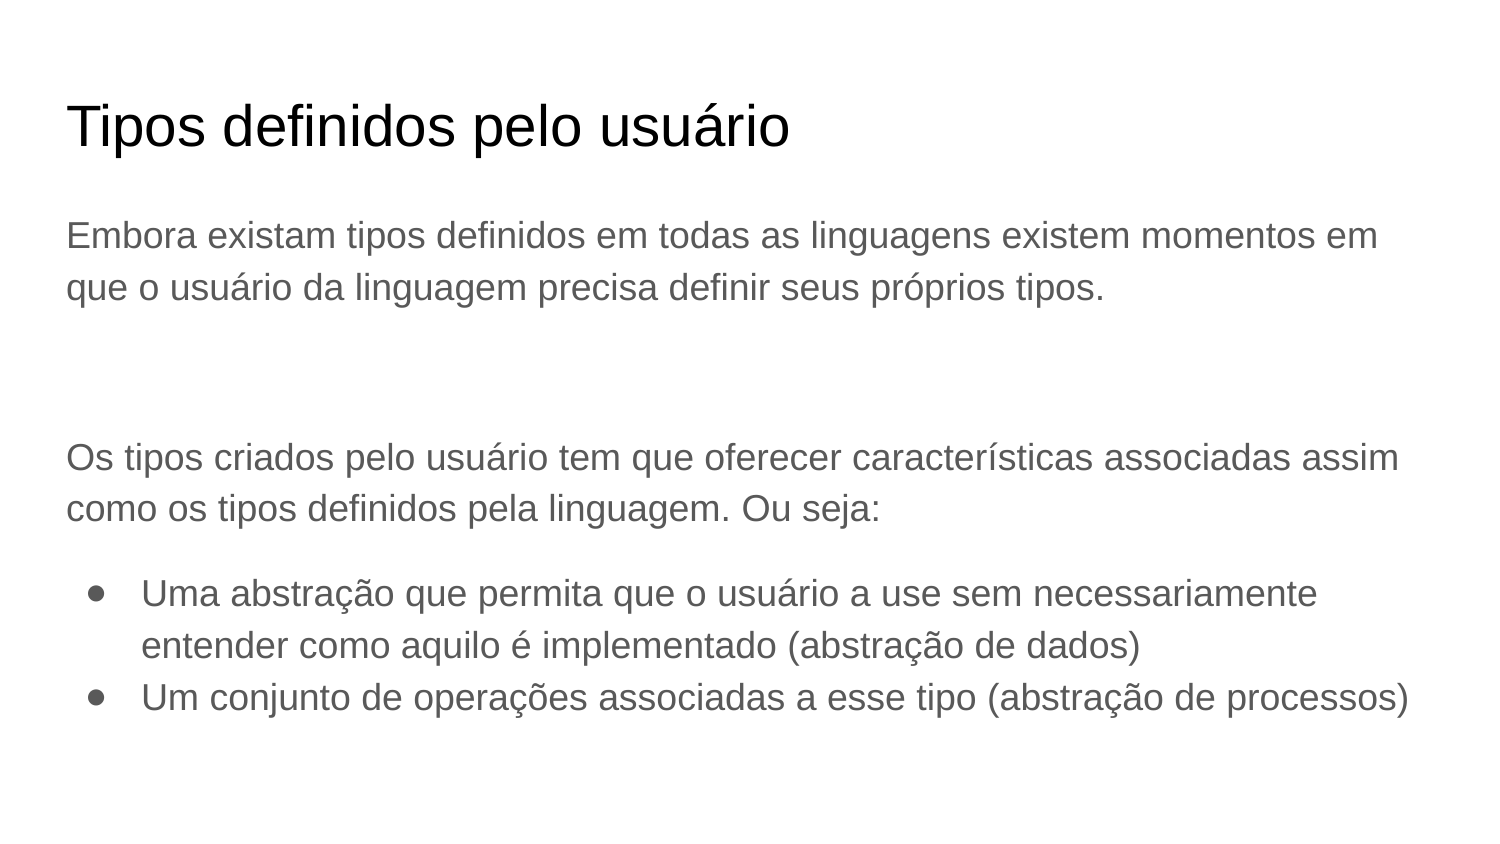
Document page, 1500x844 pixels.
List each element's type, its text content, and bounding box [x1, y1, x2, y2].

list Embora existam tipos definidos em todas as linguagens existem momentos em que o usuário da linguagem precisa definir seus próprios tipos. Os tipos criados pelo usuário tem que oferecer características associadas assim como os tipos definidos pela linguagem. Ou seja: Uma abstração que permita que o usuário a use sem necessariamente entender como aquilo é implementado (abstração de dados) Um conjunto de operações associadas a esse tipo (abstração de processos) [51, 189, 1449, 750]
title Tipos definidos pelo usuário [51, 72, 1449, 167]
